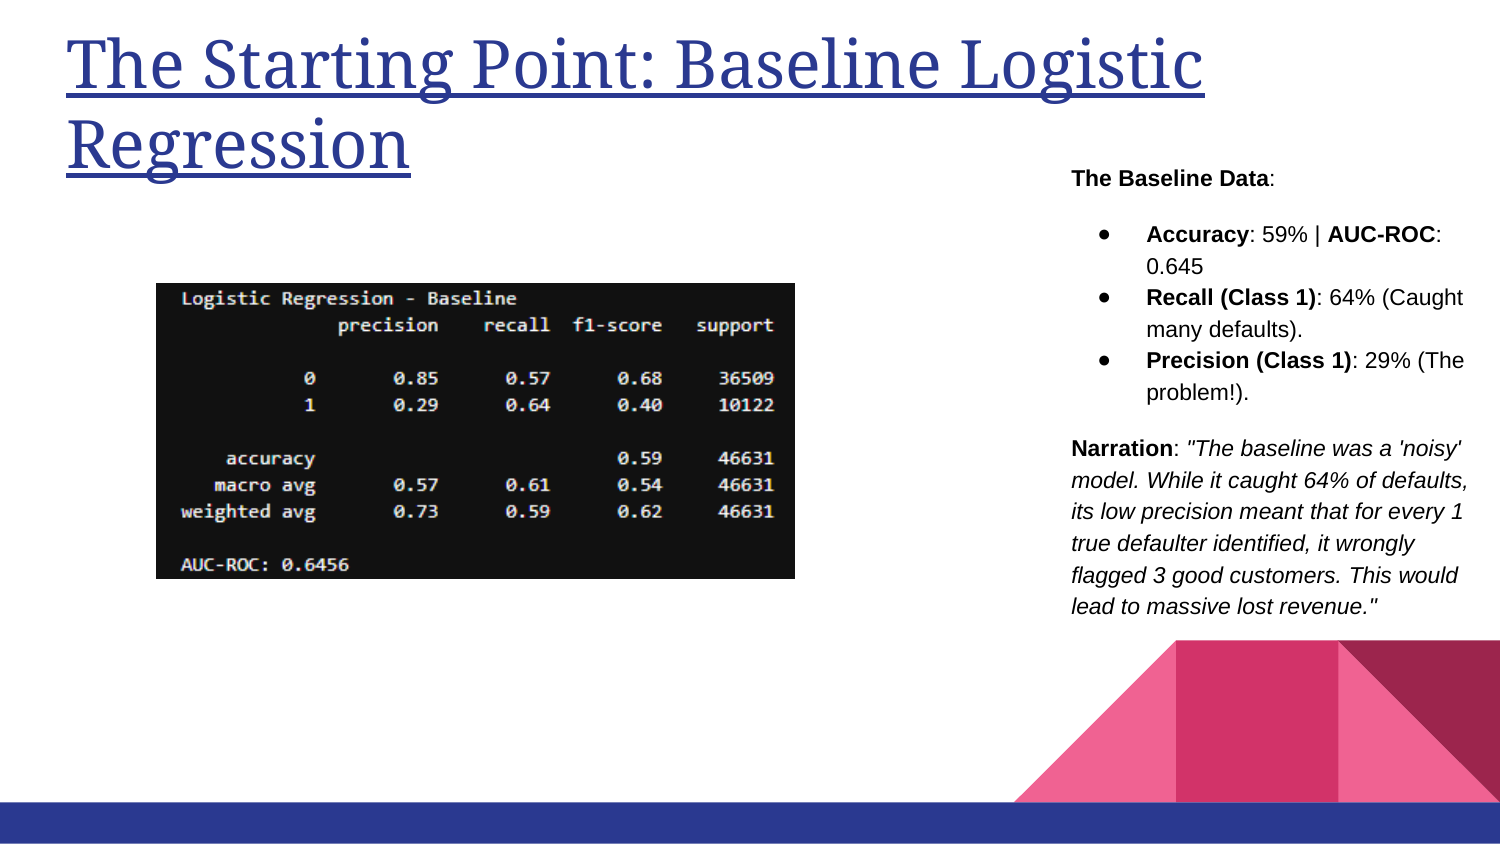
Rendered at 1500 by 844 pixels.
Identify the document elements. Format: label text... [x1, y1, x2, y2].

picture [156, 283, 795, 580]
text_box The Baseline Data: Accuracy: 59% | AUC-ROC: 0.645 Recall (Class 1): 64% (Caught many defaults). Precision (Class 1): 29% (The problem!). Narration: "The baseline was a 'noisy' model. While it caught 64% of defaults, its low precision meant that for every 1 true defaulter identified, it wrongly flagged 3 good customers. This would lead to massive lost revenue." [1056, 148, 1500, 647]
title The Starting Point: Baseline Logistic Regression [51, 6, 1449, 107]
